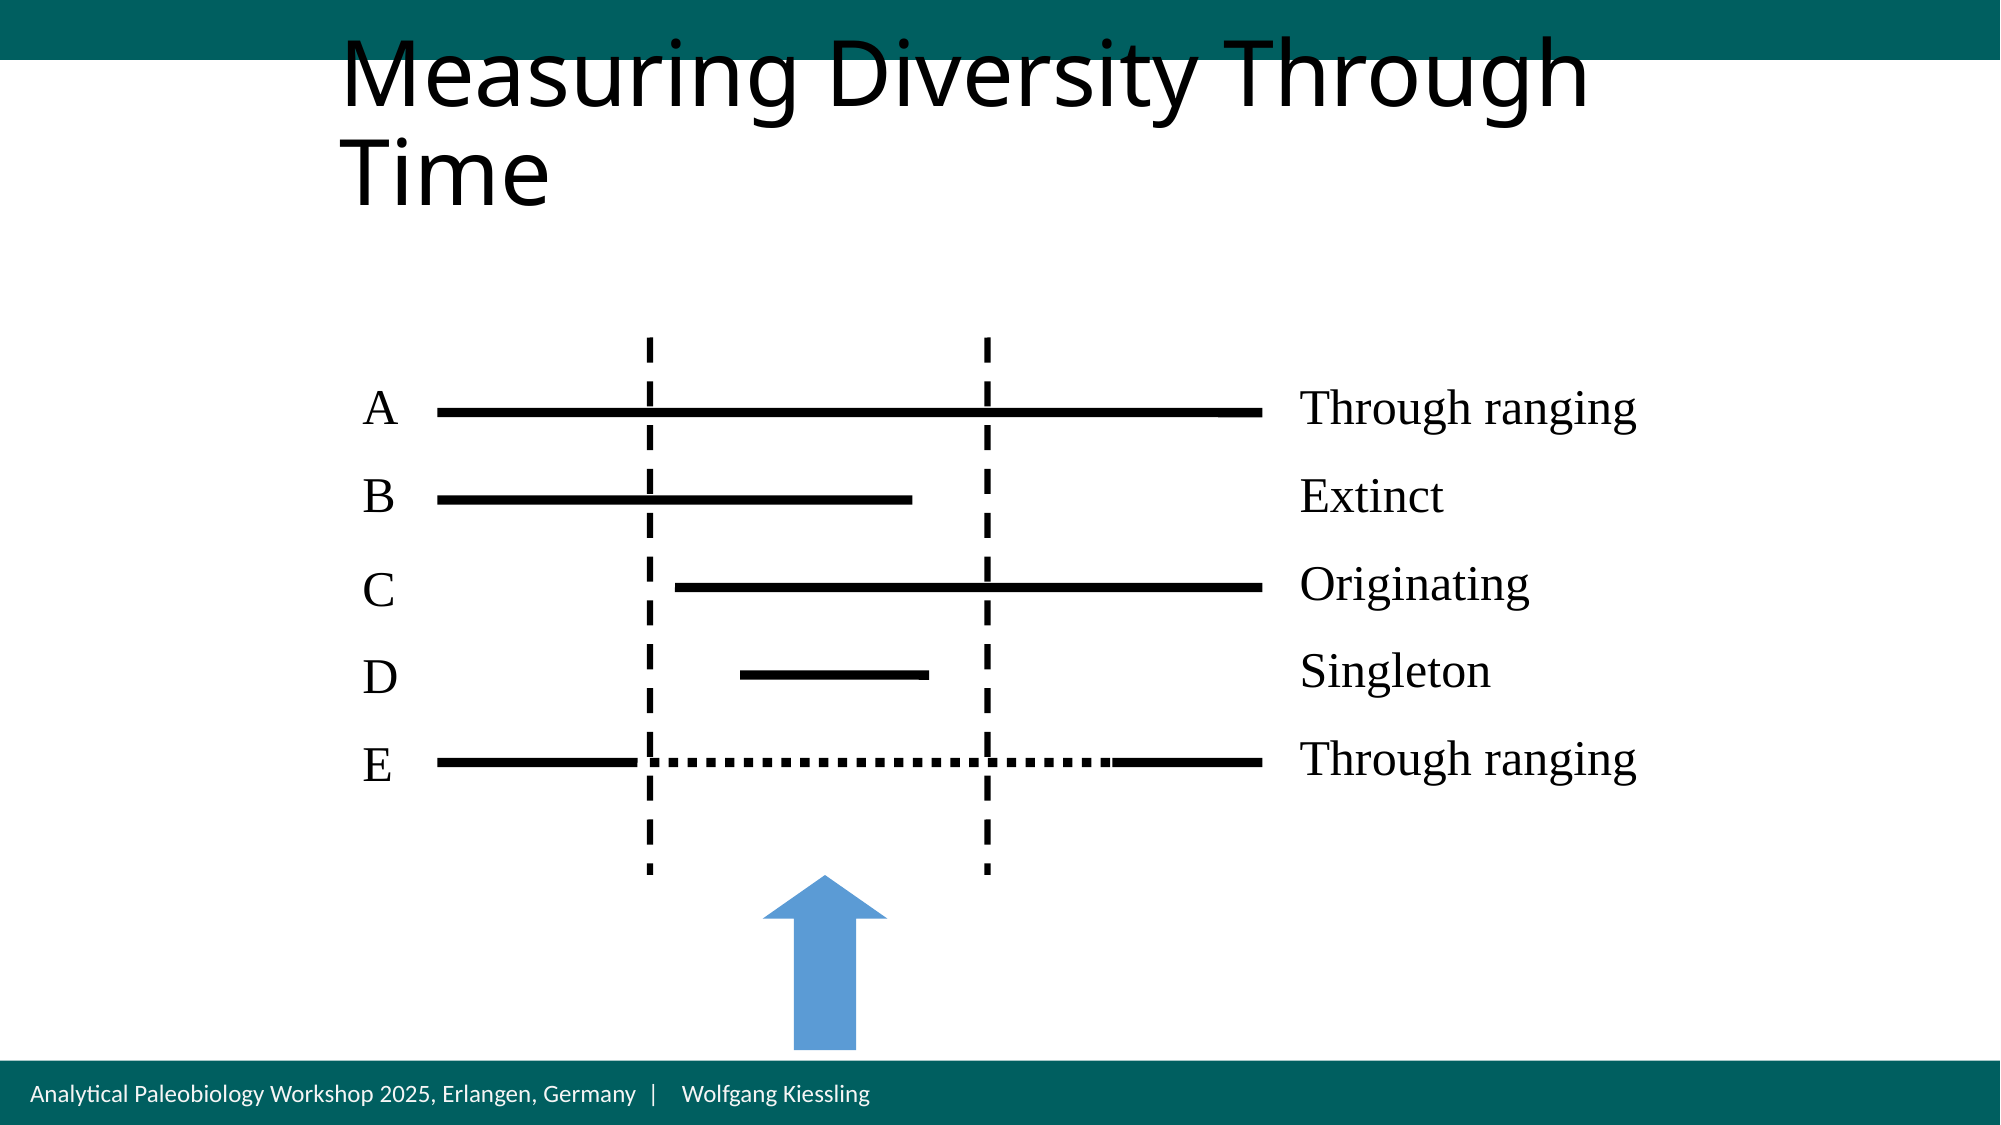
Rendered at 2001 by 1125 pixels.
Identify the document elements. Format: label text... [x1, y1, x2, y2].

title Measuring Diversity Through Time [324, 20, 1653, 233]
text_box Originating [1284, 549, 1546, 619]
text_box Singleton [1284, 637, 1507, 707]
text_box Through ranging [1284, 724, 1653, 794]
text_box B [347, 462, 411, 532]
text_box Extinct [1284, 462, 1460, 532]
text_box [762, 875, 888, 1051]
text_box C [347, 555, 411, 625]
text_box Through ranging [1284, 373, 1653, 443]
text_box A [347, 373, 414, 443]
text_box E [347, 730, 408, 800]
text_box D [347, 643, 414, 713]
